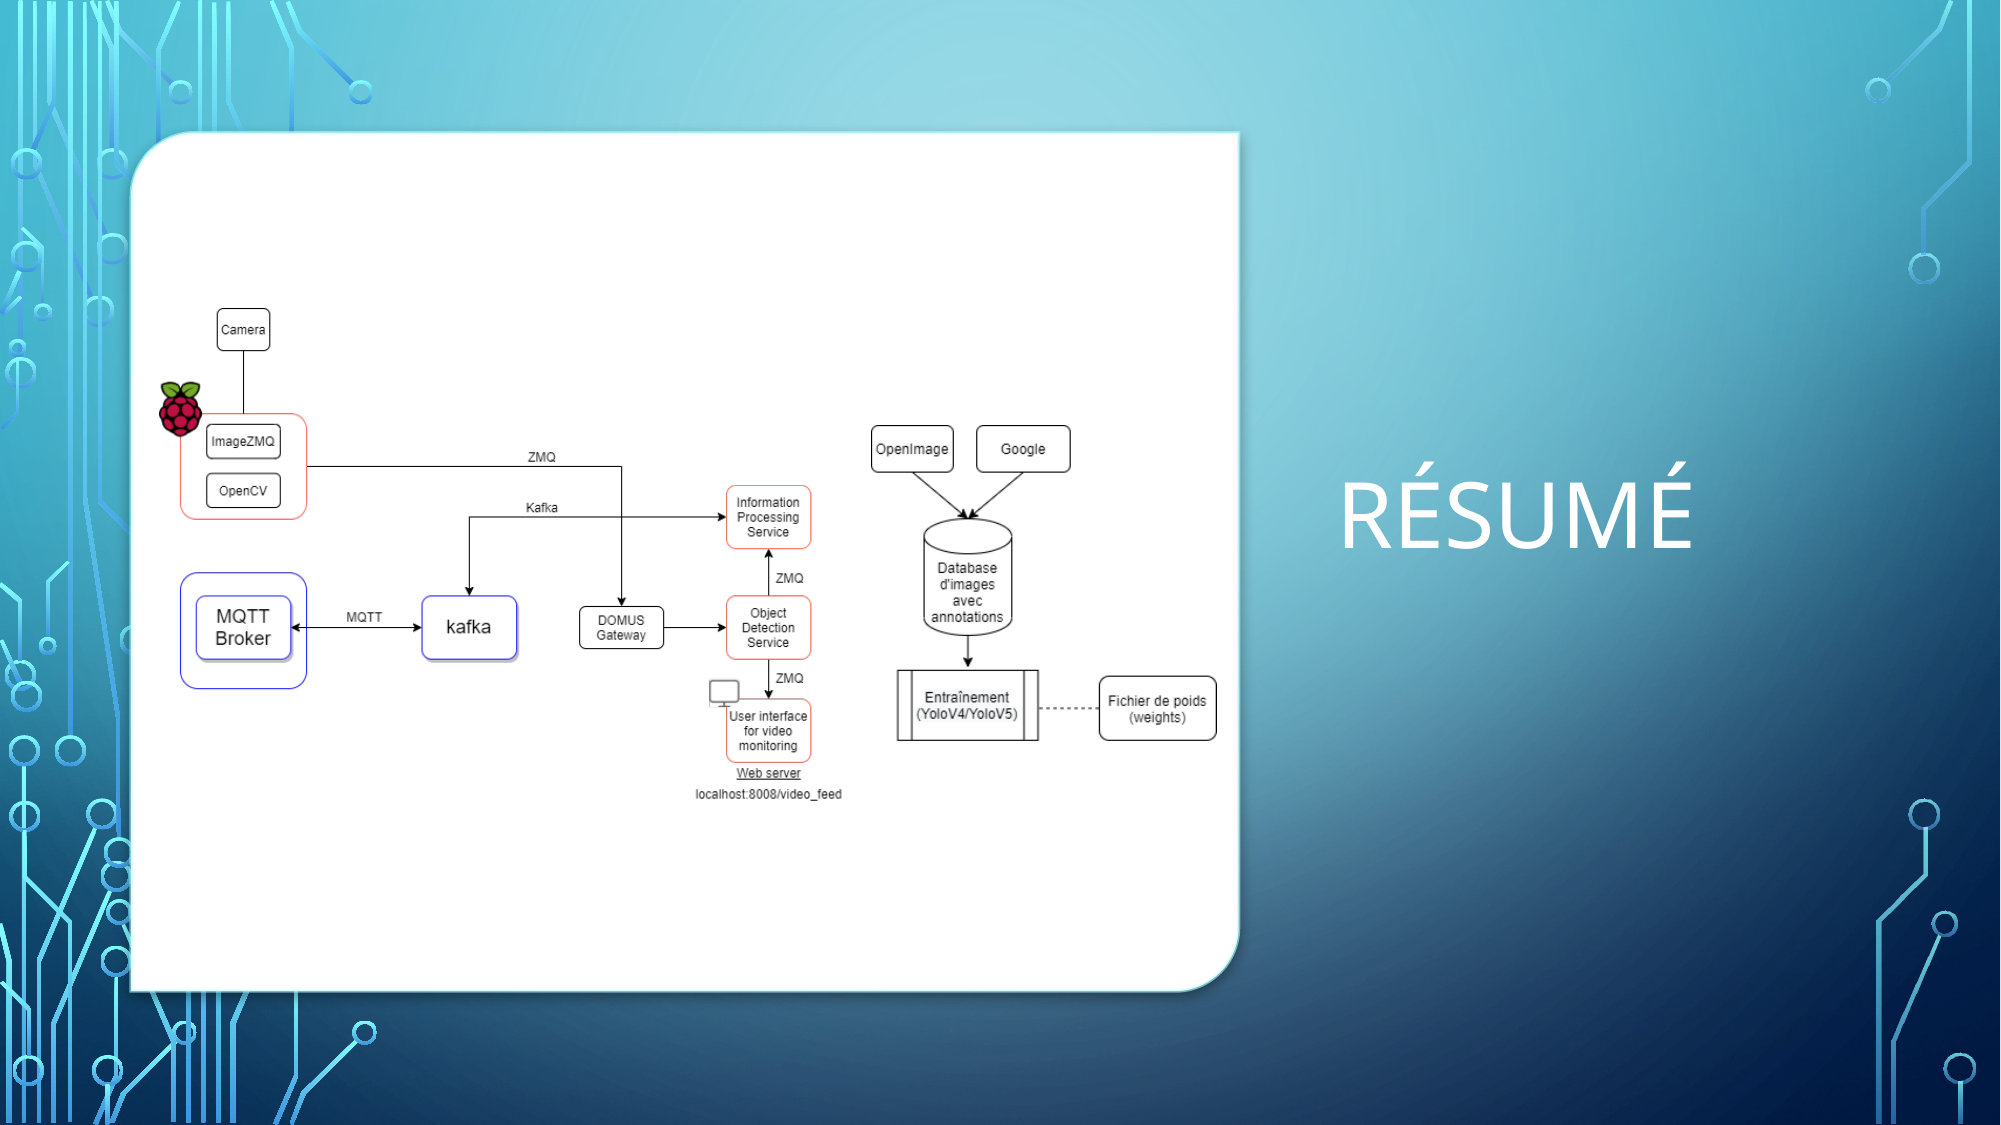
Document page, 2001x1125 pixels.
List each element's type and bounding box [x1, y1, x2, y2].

text_box [0, 0, 379, 1125]
picture [159, 0, 2000, 1125]
